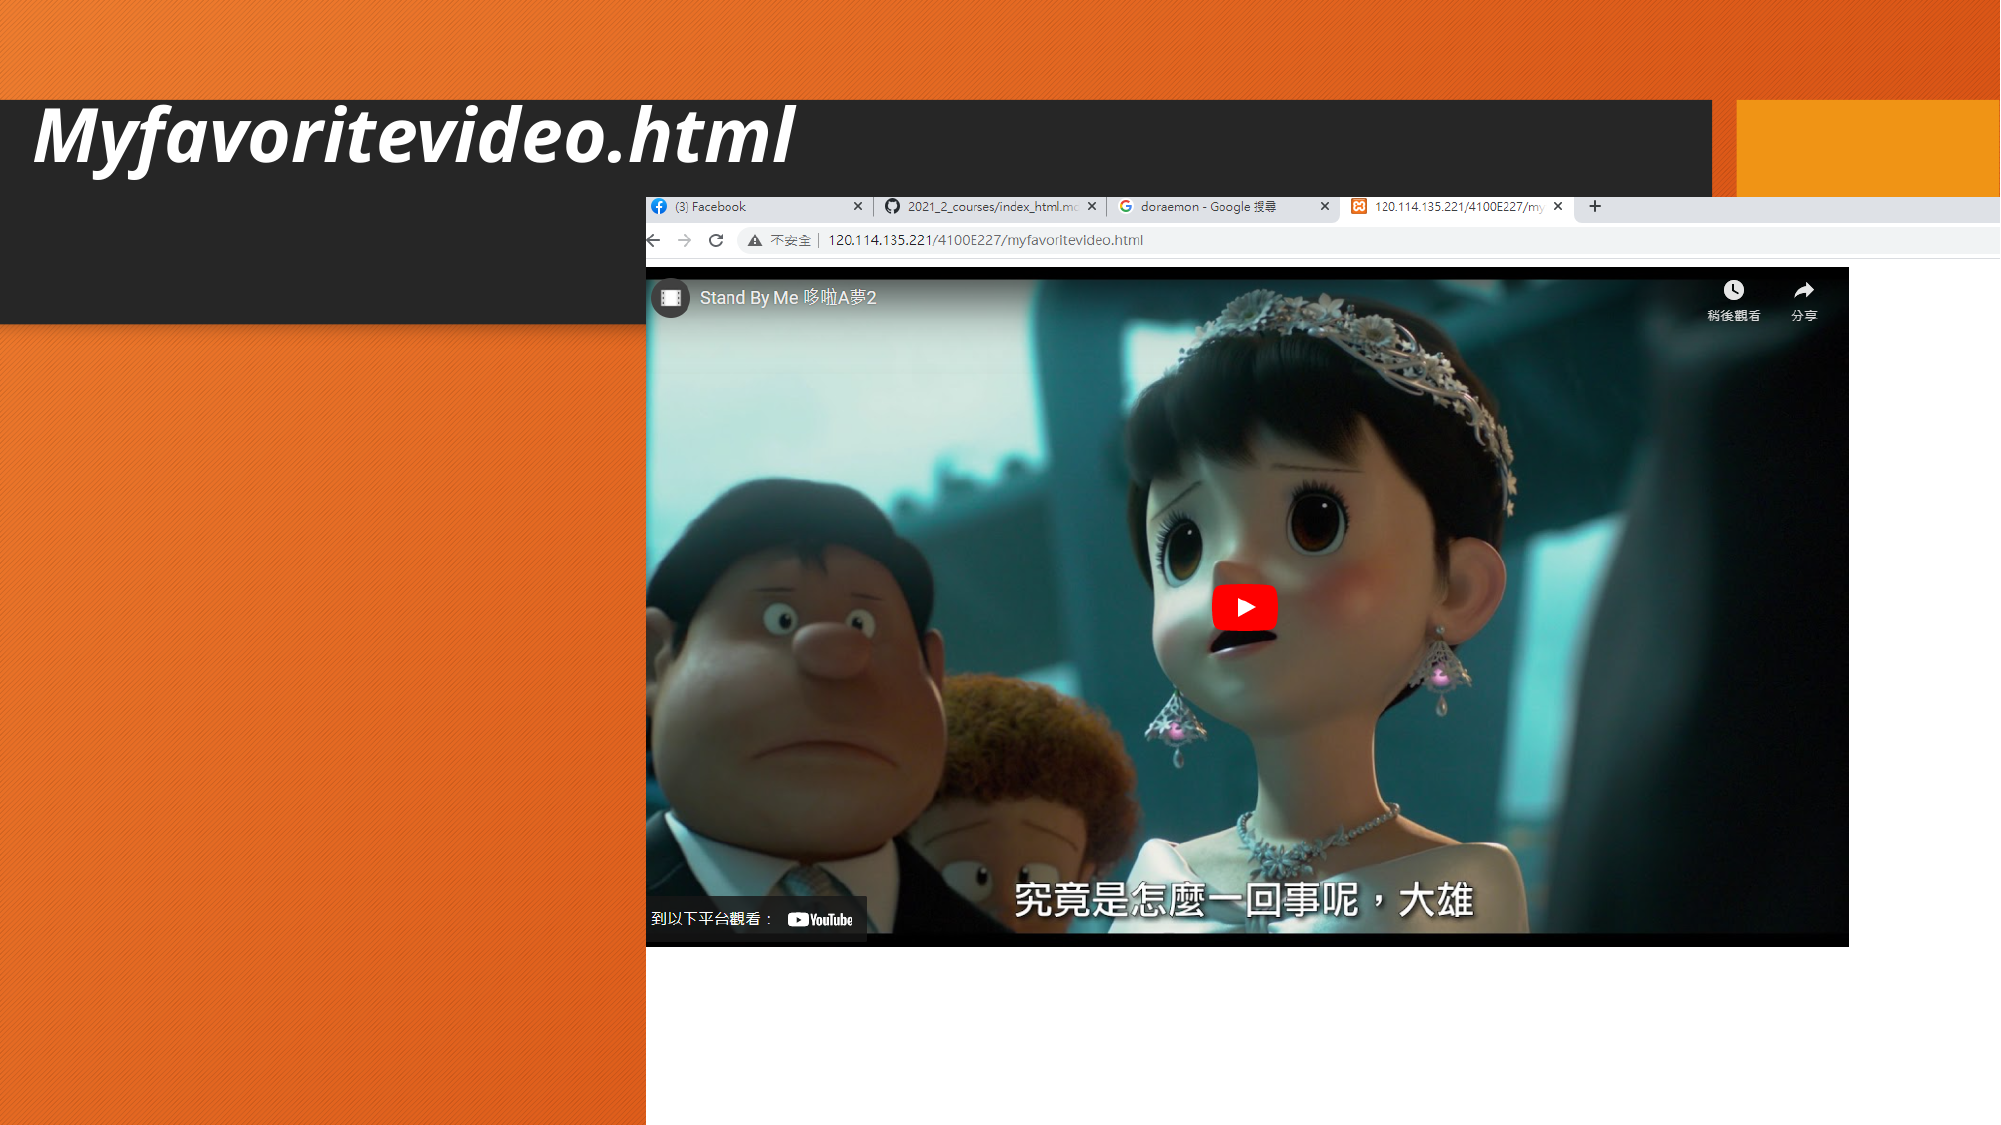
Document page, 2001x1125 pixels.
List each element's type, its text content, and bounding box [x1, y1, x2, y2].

picture [0, 196, 2000, 1125]
title Myfavoritevideo.html [17, 19, 1680, 258]
